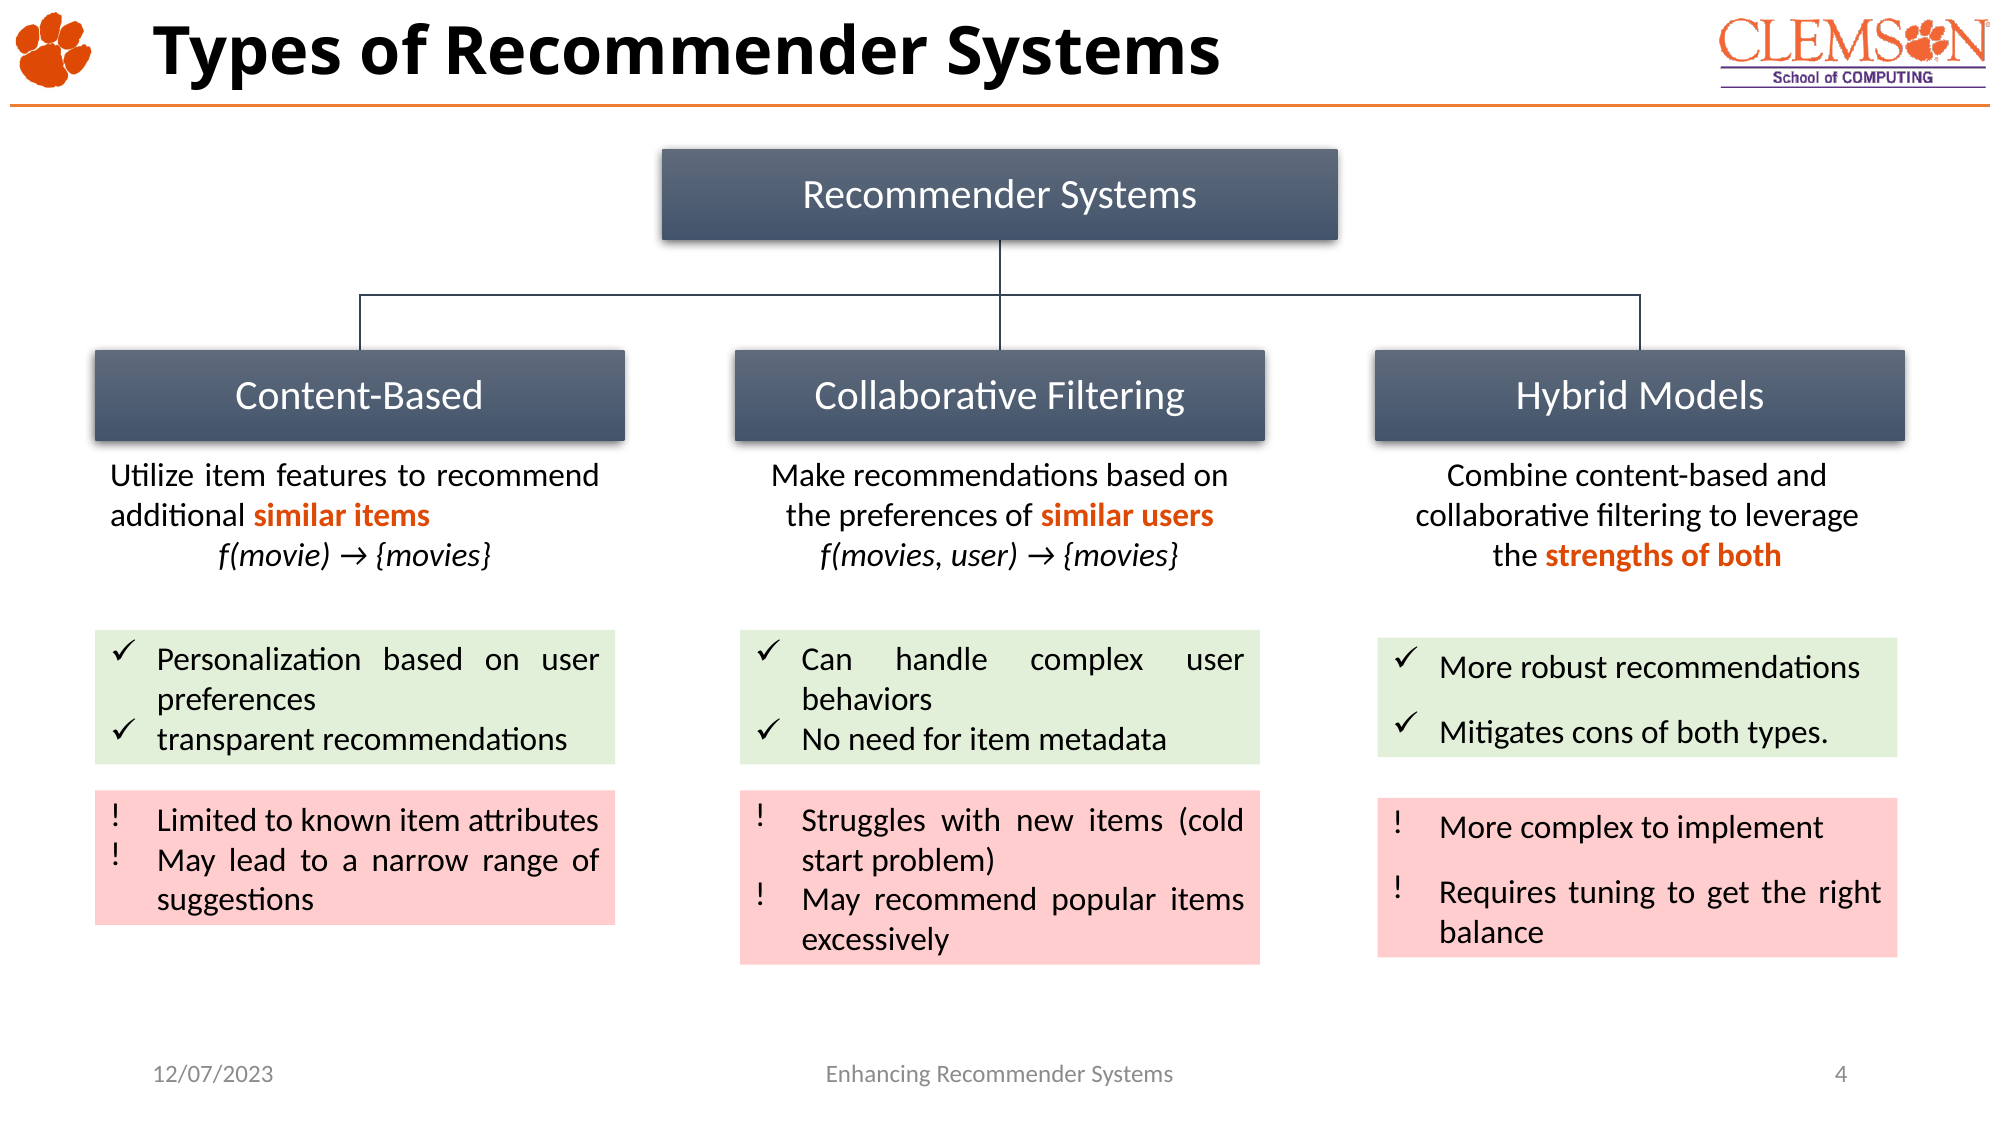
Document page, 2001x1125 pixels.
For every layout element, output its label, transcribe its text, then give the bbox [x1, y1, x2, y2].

slide_number 4 [1412, 1042, 1863, 1103]
text_box More robust recommendations Mitigates cons of both types. [1377, 637, 1898, 758]
text_box Combine content-based and collaborative filtering to leverage the strengths of both [1377, 494, 1898, 581]
footer Enhancing Recommender Systems [662, 1042, 1338, 1103]
text_box More complex to implement Requires tuning to get the right balance [1377, 797, 1898, 958]
picture [1863, 18, 1990, 88]
text_box Utilize item features to recommend additional similar items f(movie) → {movies} [95, 494, 616, 581]
text_box Make recommendations based on the preferences of similar users f(movies, user) → {movies} [740, 494, 1260, 581]
picture [9, 5, 99, 92]
text_box Personalization based on user preferences transparent recommendations [95, 629, 616, 765]
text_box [95, 96, 1905, 494]
text_box Limited to known item attributes May lead to a narrow range of suggestions [95, 790, 616, 925]
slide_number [137, 1042, 588, 1103]
title Types of Recommender Systems [137, 9, 1863, 96]
text_box Can handle complex user behaviors No need for item metadata [740, 629, 1260, 765]
text_box Struggles with new items (cold start problem) May recommend popular items excessively [740, 790, 1260, 965]
